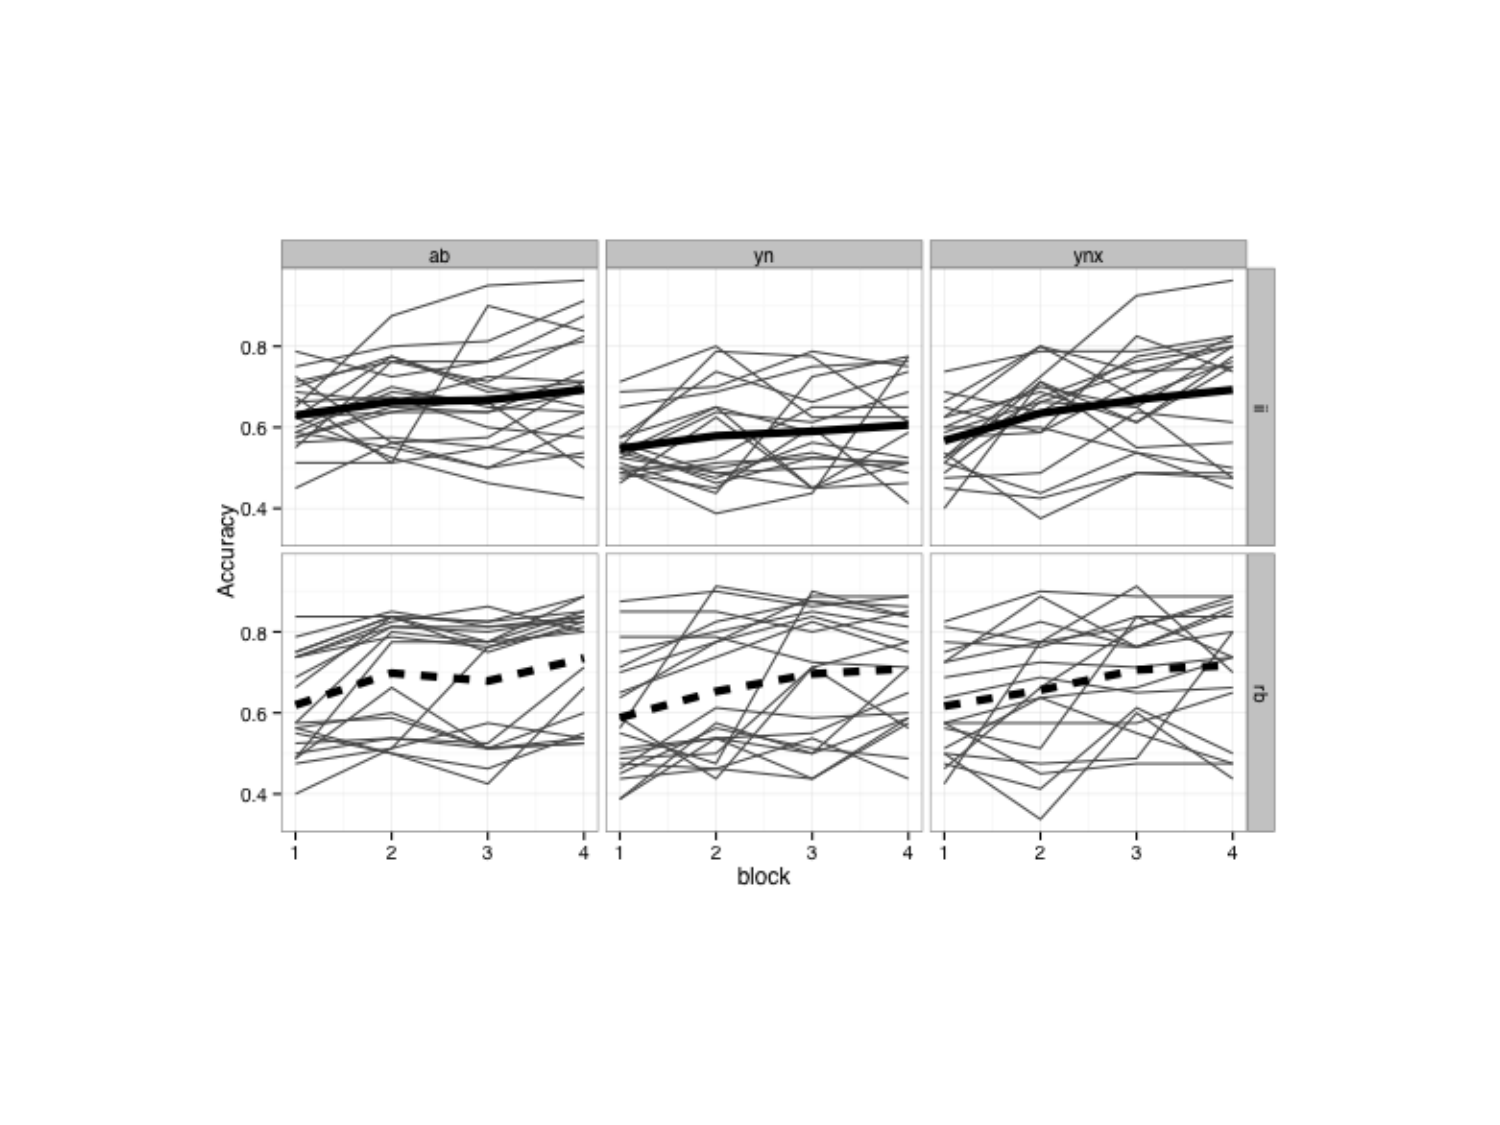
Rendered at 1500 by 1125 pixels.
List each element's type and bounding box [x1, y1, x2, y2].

list [197, 213, 1303, 905]
